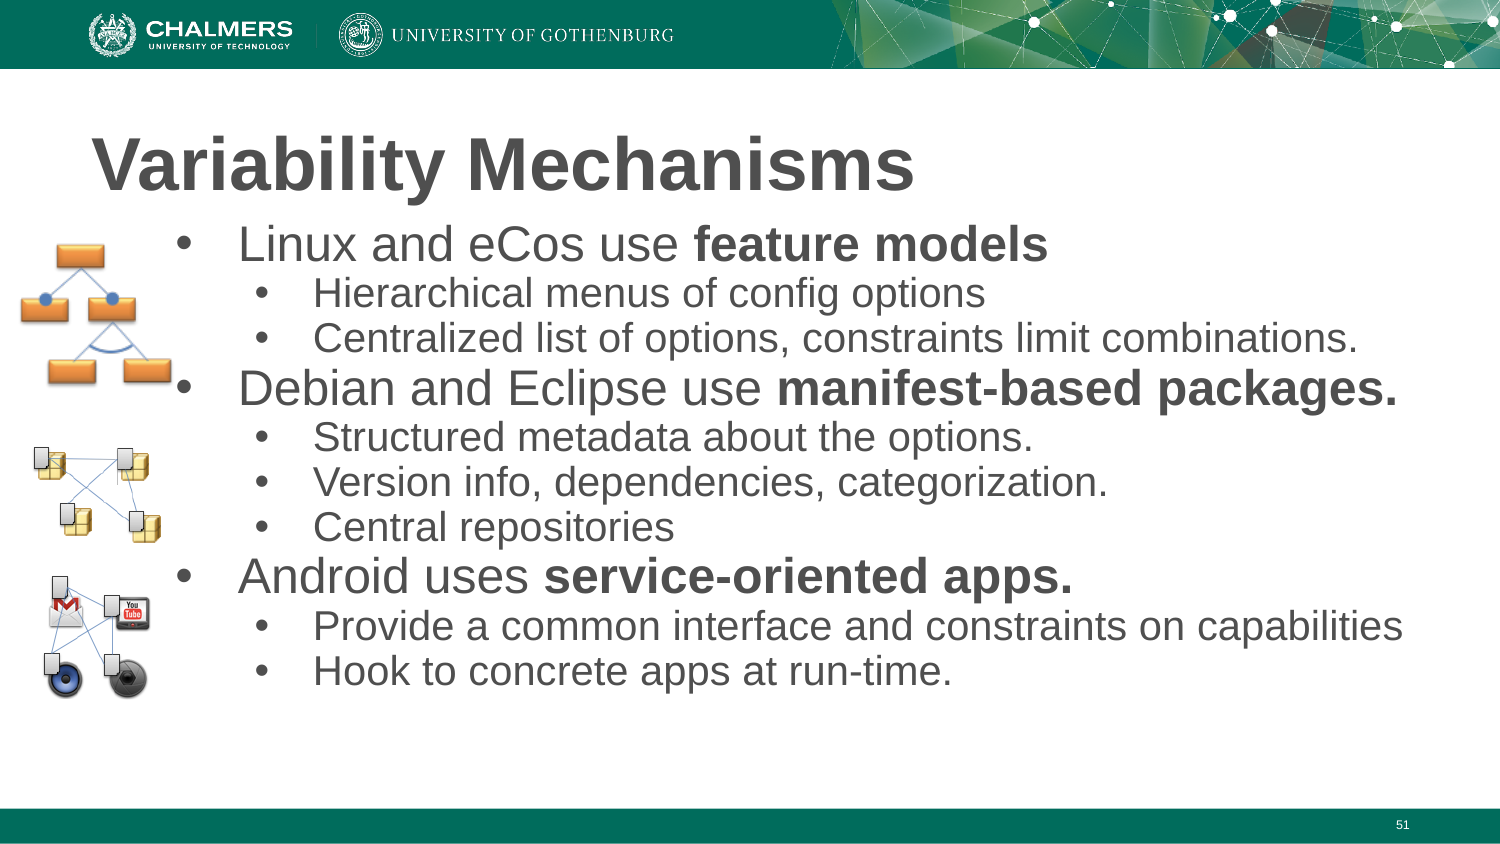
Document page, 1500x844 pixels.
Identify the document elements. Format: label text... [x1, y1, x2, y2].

slide_number ‹#› [1074, 809, 1425, 844]
picture [759, 0, 1500, 68]
picture [64, 0, 696, 85]
list Linux and eCos use feature models Hierarchical menus of config options Centralized list of options, constraints limit combinations. Debian and Eclipse use manifest-based packages. Structured metadata about the options. Version info, dependencies, categorization. Central repositories Android uses service-oriented apps. Provide a common interface and constraints on capabilities Hook to concrete apps at run-time. [147, 210, 1426, 782]
picture [14, 240, 178, 393]
picture [40, 574, 153, 700]
picture [30, 445, 163, 547]
title Variability Mechanisms [76, 100, 1425, 211]
